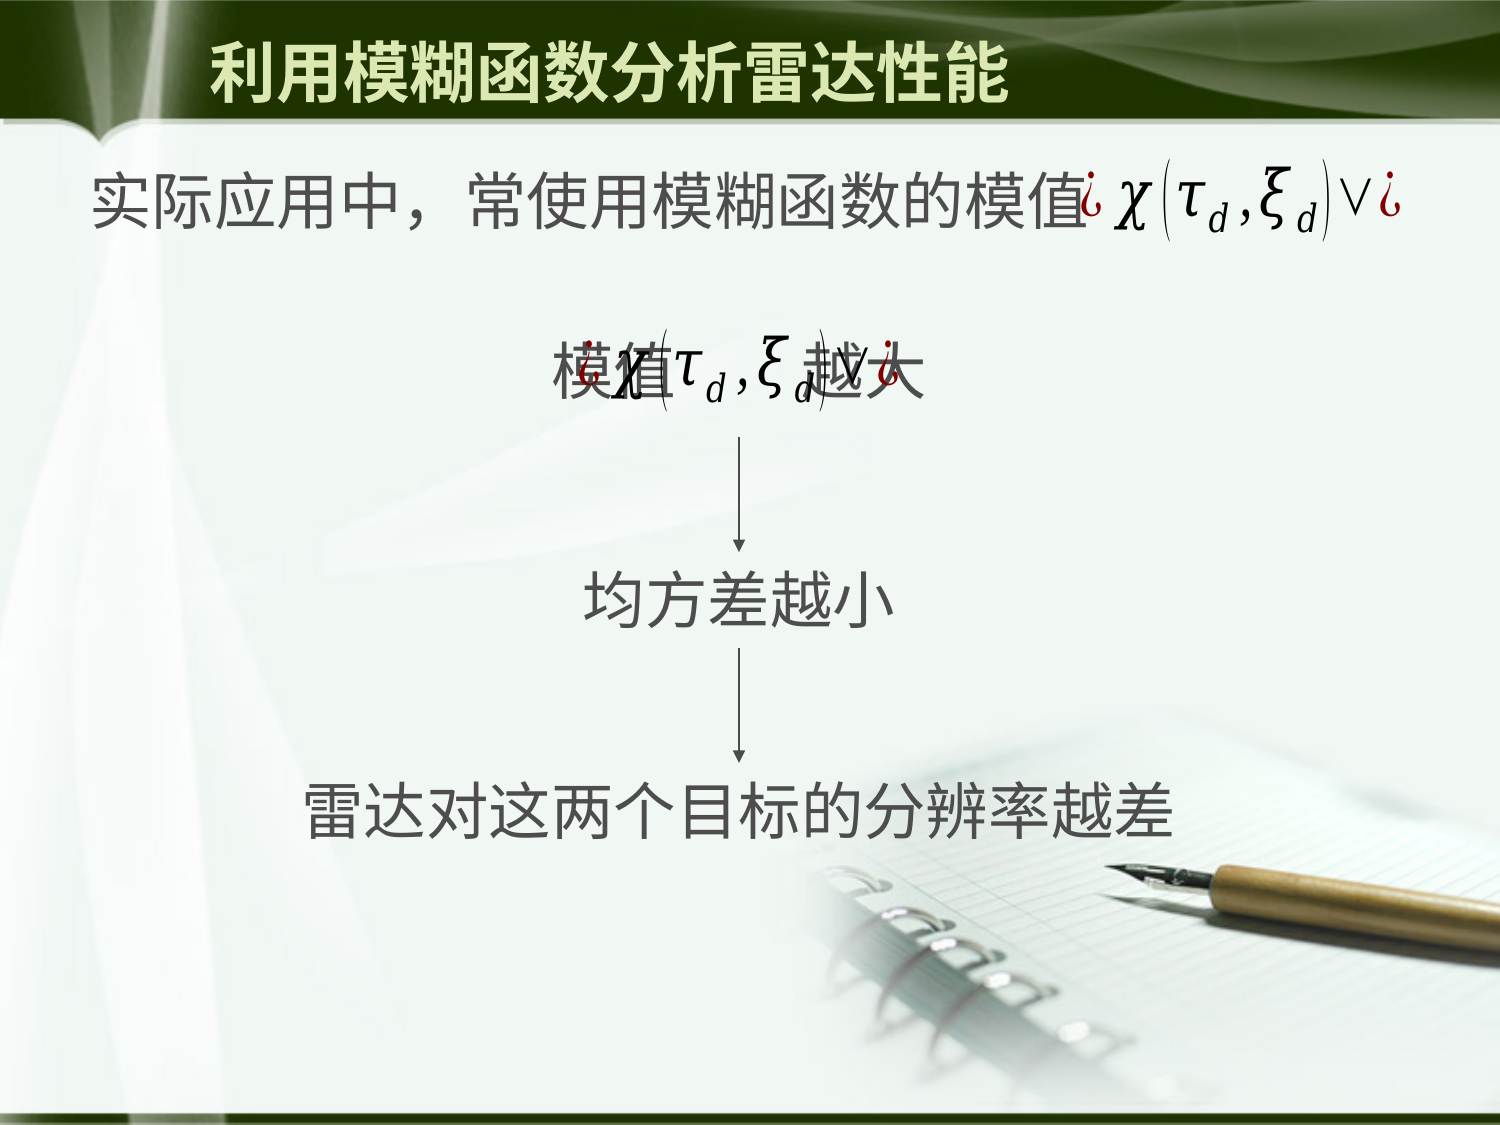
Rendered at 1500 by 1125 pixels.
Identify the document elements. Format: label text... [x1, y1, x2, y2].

text_box 均方差越小 [117, 553, 1361, 644]
text_box 模值 越大 [432, 324, 1045, 415]
text_box 雷达对这两个目标的分辨率越差 [117, 764, 1361, 855]
title 利用模糊函数分析雷达性能 [194, 21, 1482, 122]
picture [1212, 213, 1222, 230]
picture [0, 0, 1500, 1125]
text_box 实际应用中，常使用模糊函数的模值 [0, 154, 1212, 245]
